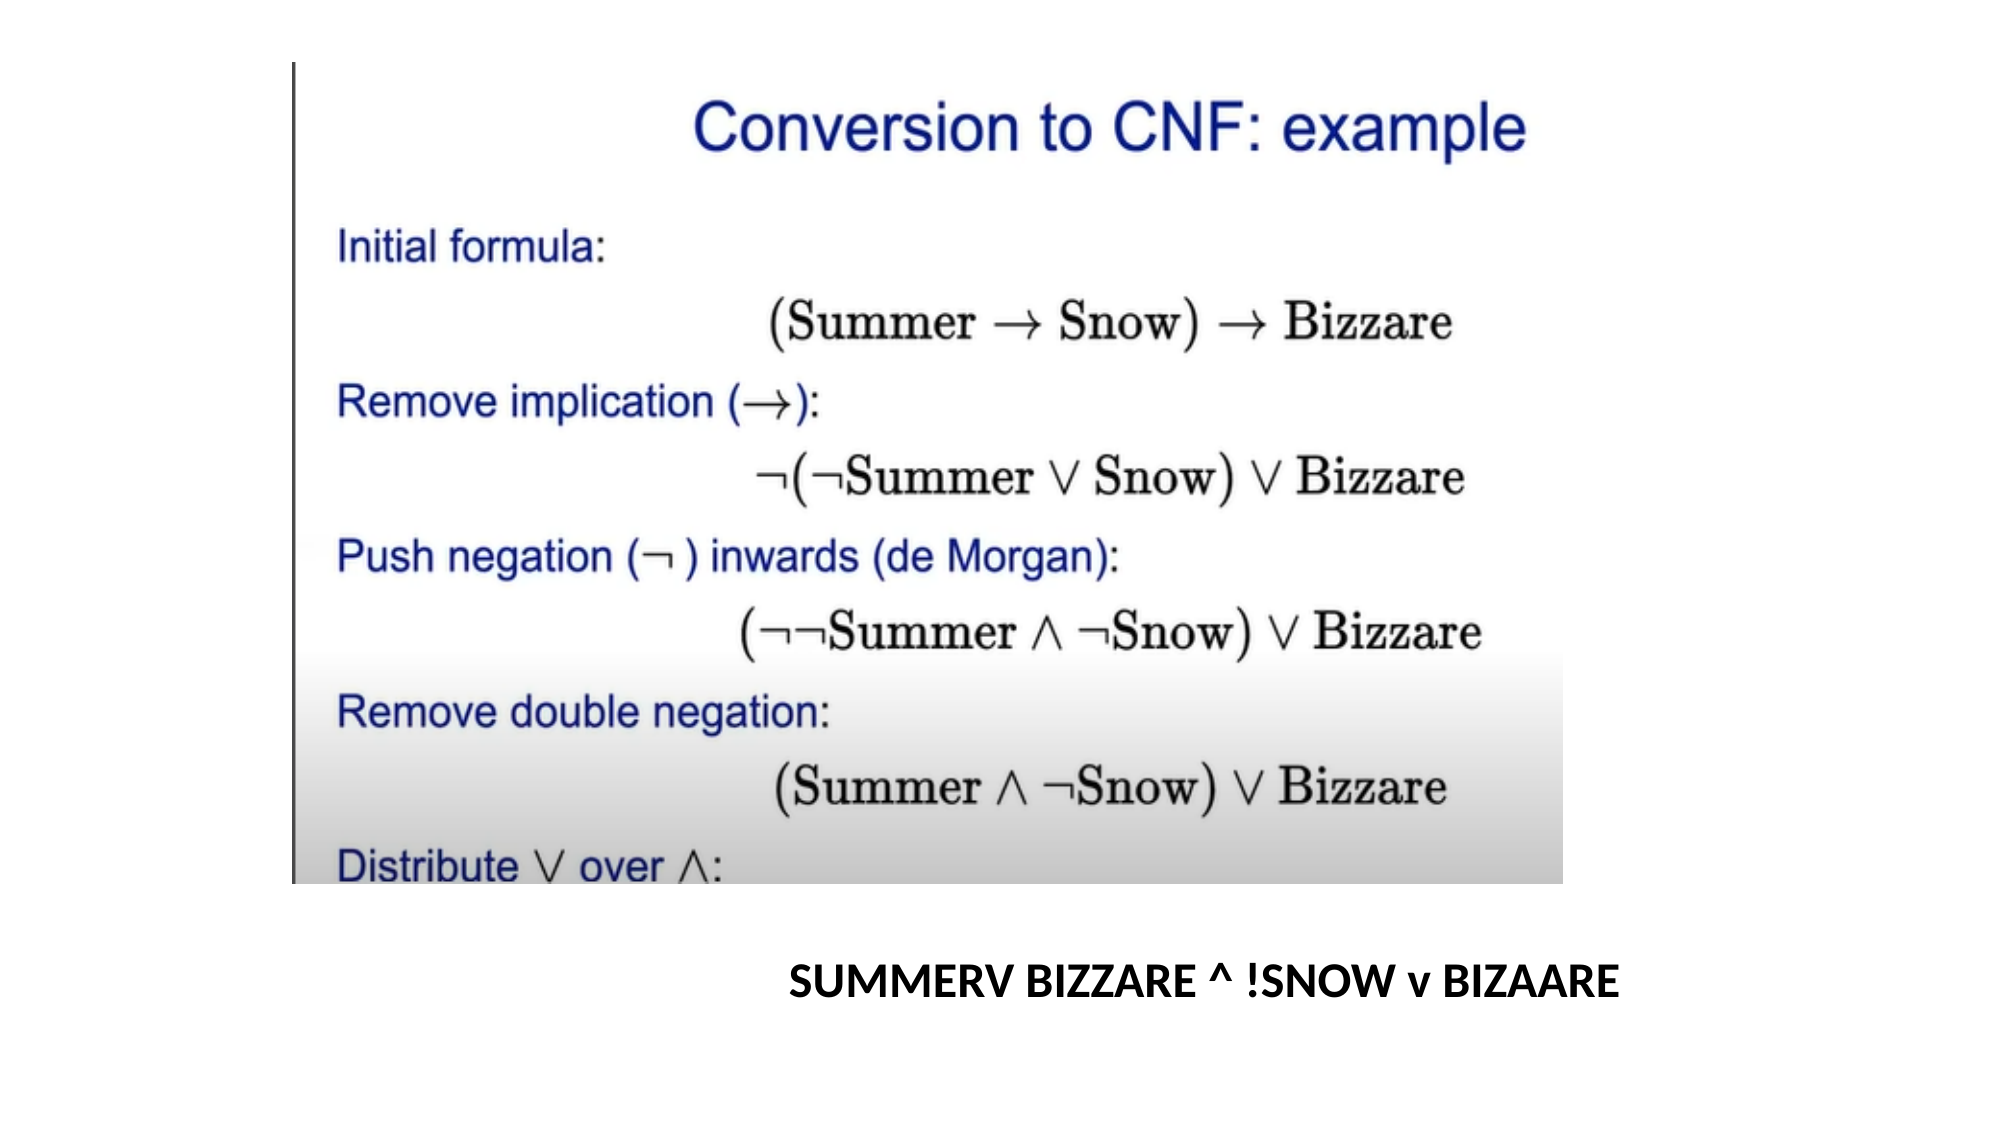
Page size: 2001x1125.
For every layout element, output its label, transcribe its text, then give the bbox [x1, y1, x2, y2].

text_box SUMMERV BIZZARE ^ !SNOW v BIZAARE [774, 940, 1727, 1016]
picture [292, 62, 1563, 884]
